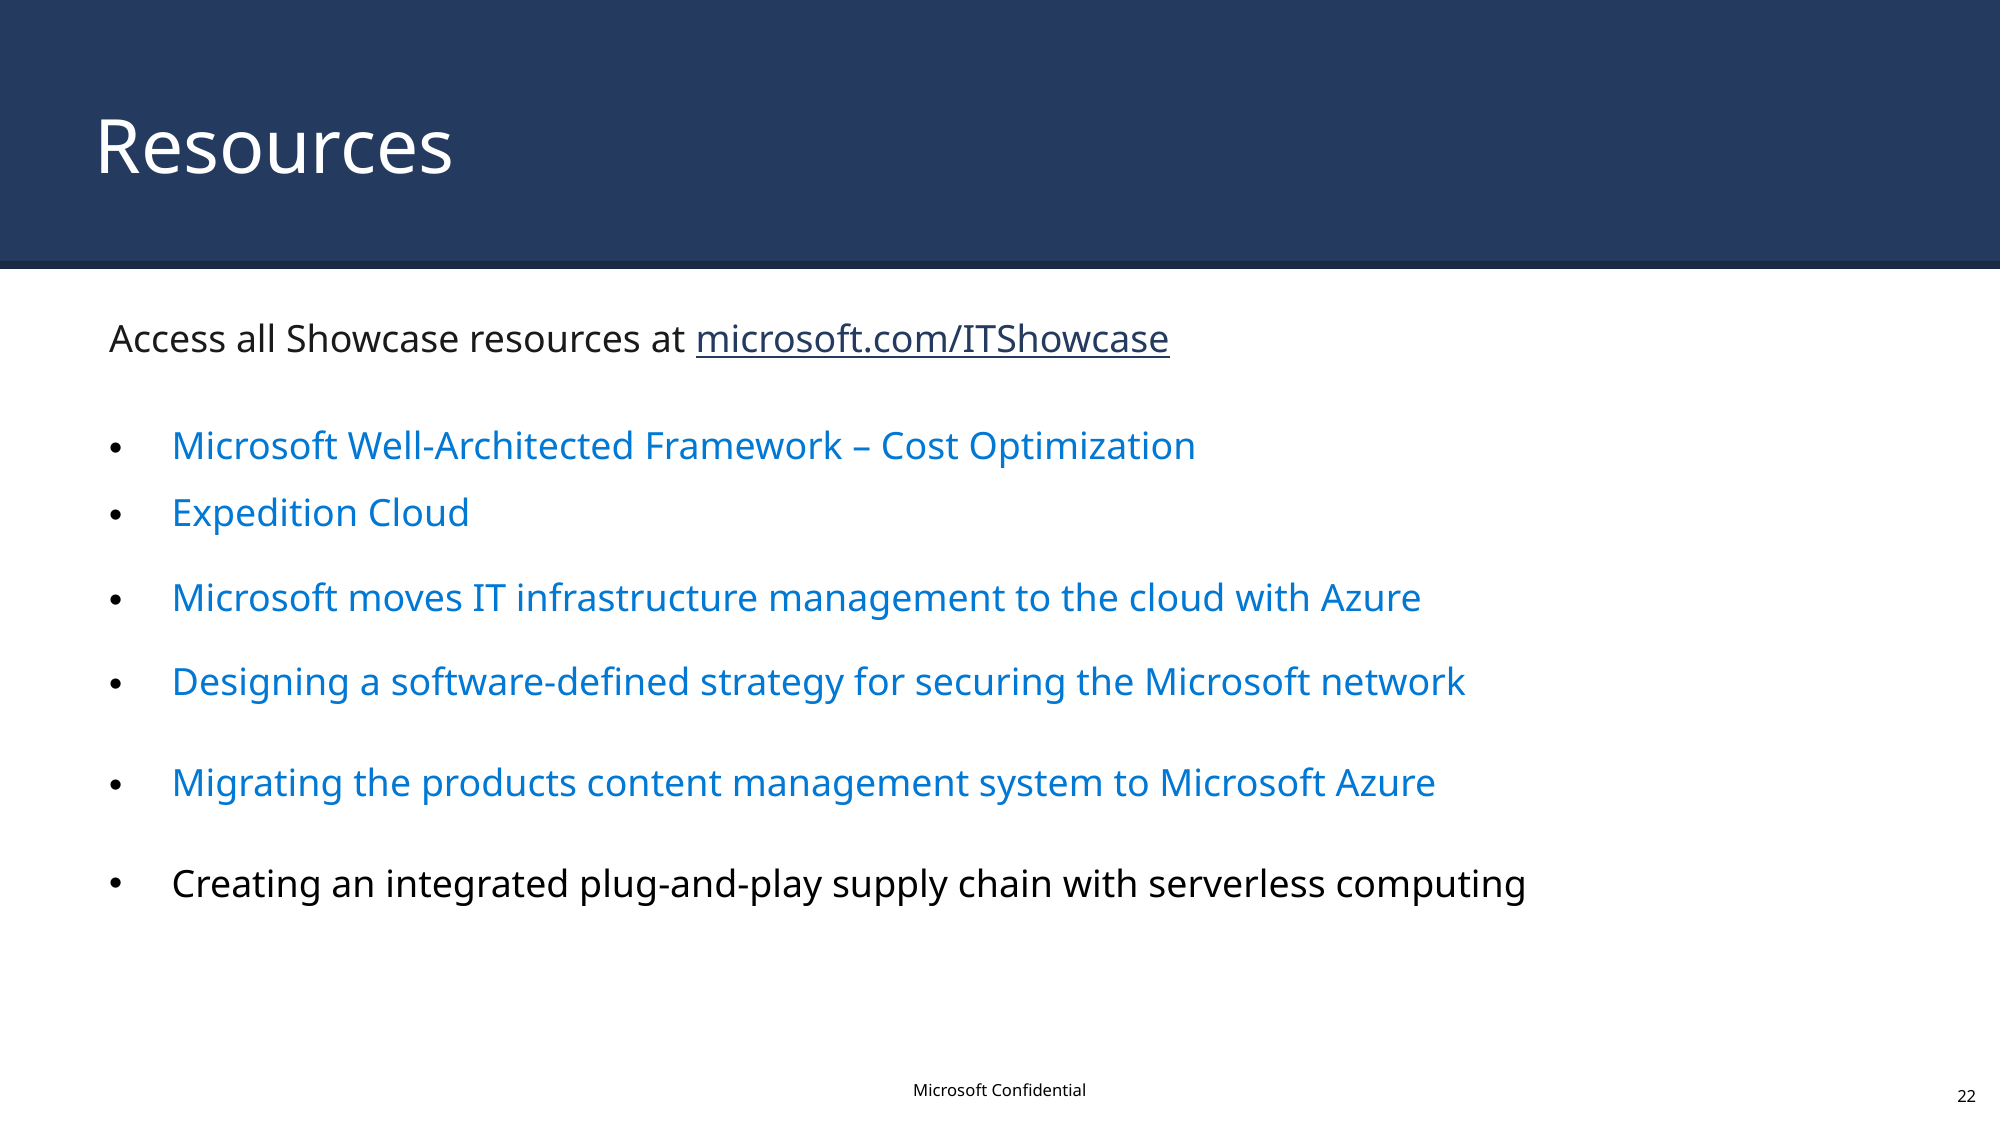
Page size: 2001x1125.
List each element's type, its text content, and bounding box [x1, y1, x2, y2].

text_box 22 [1933, 1086, 2000, 1110]
title Resources [94, 98, 1902, 190]
text_box Access all Showcase resources at microsoft.com/ITShowcase Microsoft Well-Architected Framework – Cost Optimization Expedition Cloud Microsoft moves IT infrastructure management to the cloud with Azure Designing a software-defined strategy for securing the Microsoft network Migrating the products content management system to Microsoft Azure Creating an integrated plug-and-play supply chain with serverless computing [94, 307, 1557, 913]
text_box Microsoft Confidential [916, 1072, 1083, 1093]
